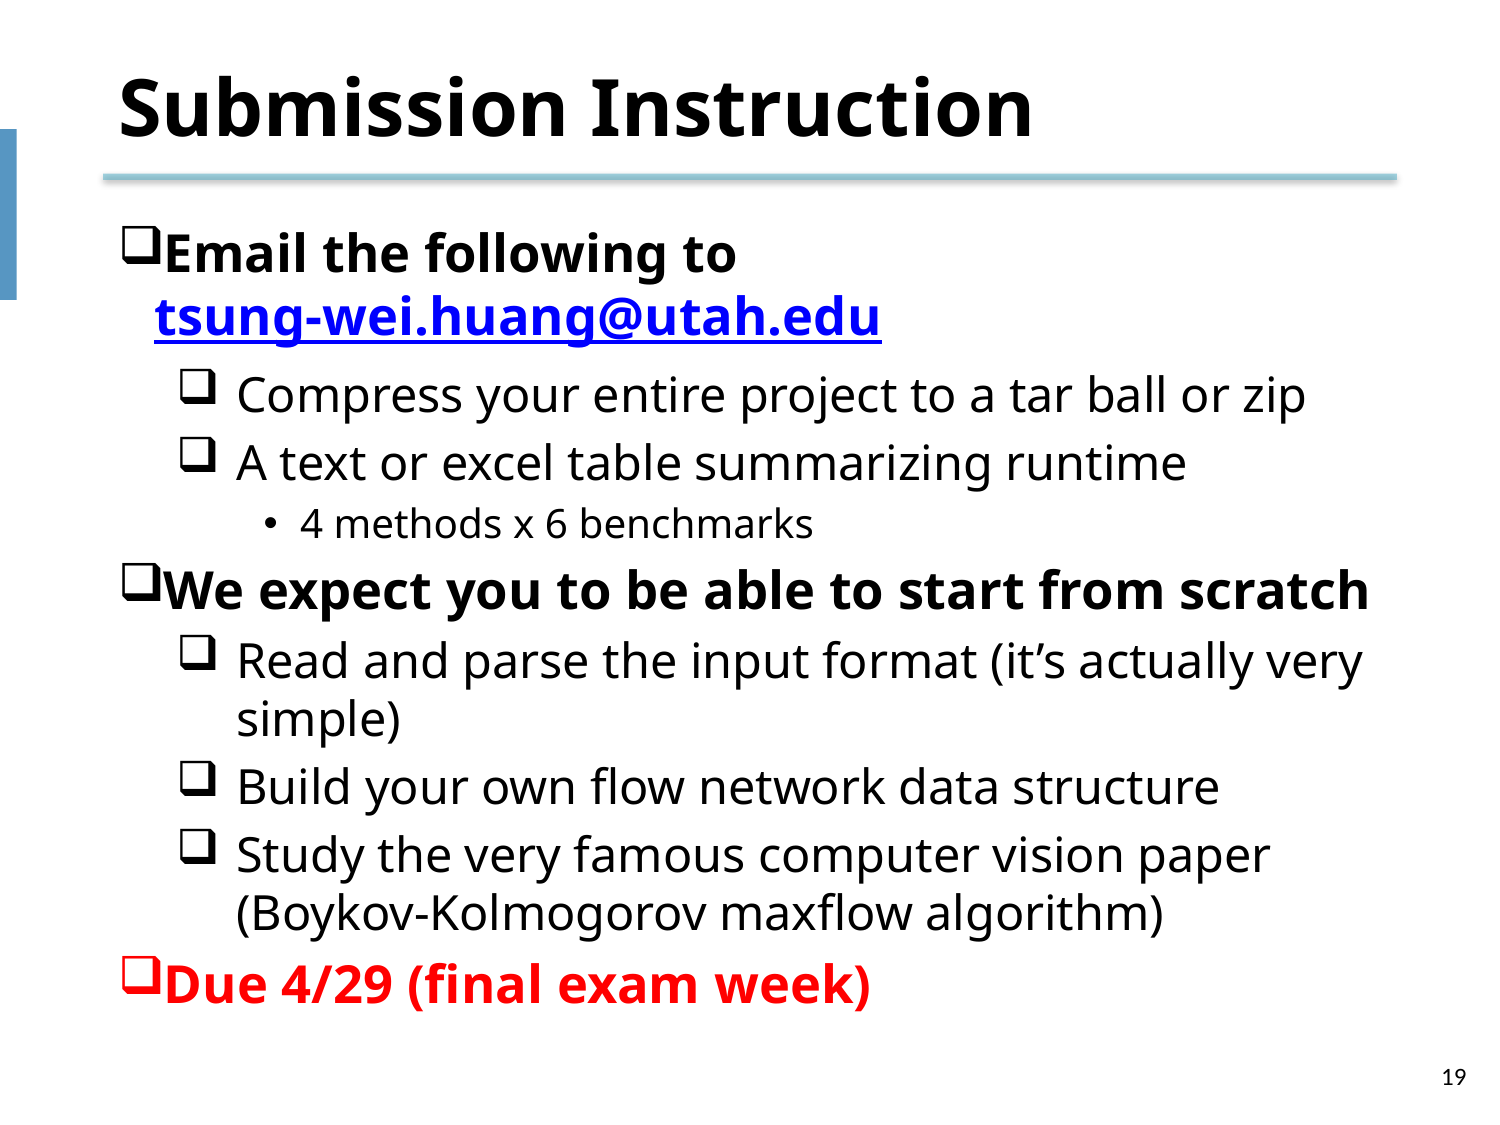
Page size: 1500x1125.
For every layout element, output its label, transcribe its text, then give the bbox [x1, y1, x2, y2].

title Submission Instruction [103, 25, 1397, 185]
list Email the following to tsung-wei.huang@utah.edu Compress your entire project to a tar ball or zip A text or excel table summarizing runtime 4 methods x 6 benchmarks We expect you to be able to start from scratch Read and parse the input format (it’s actually very simple) Build your own flow network data structure Study the very famous computer vision paper (Boykov-Kolmogorov maxflow algorithm) Due 4/29 (final exam week) [103, 212, 1397, 1046]
slide_number 19 [1131, 1045, 1482, 1106]
